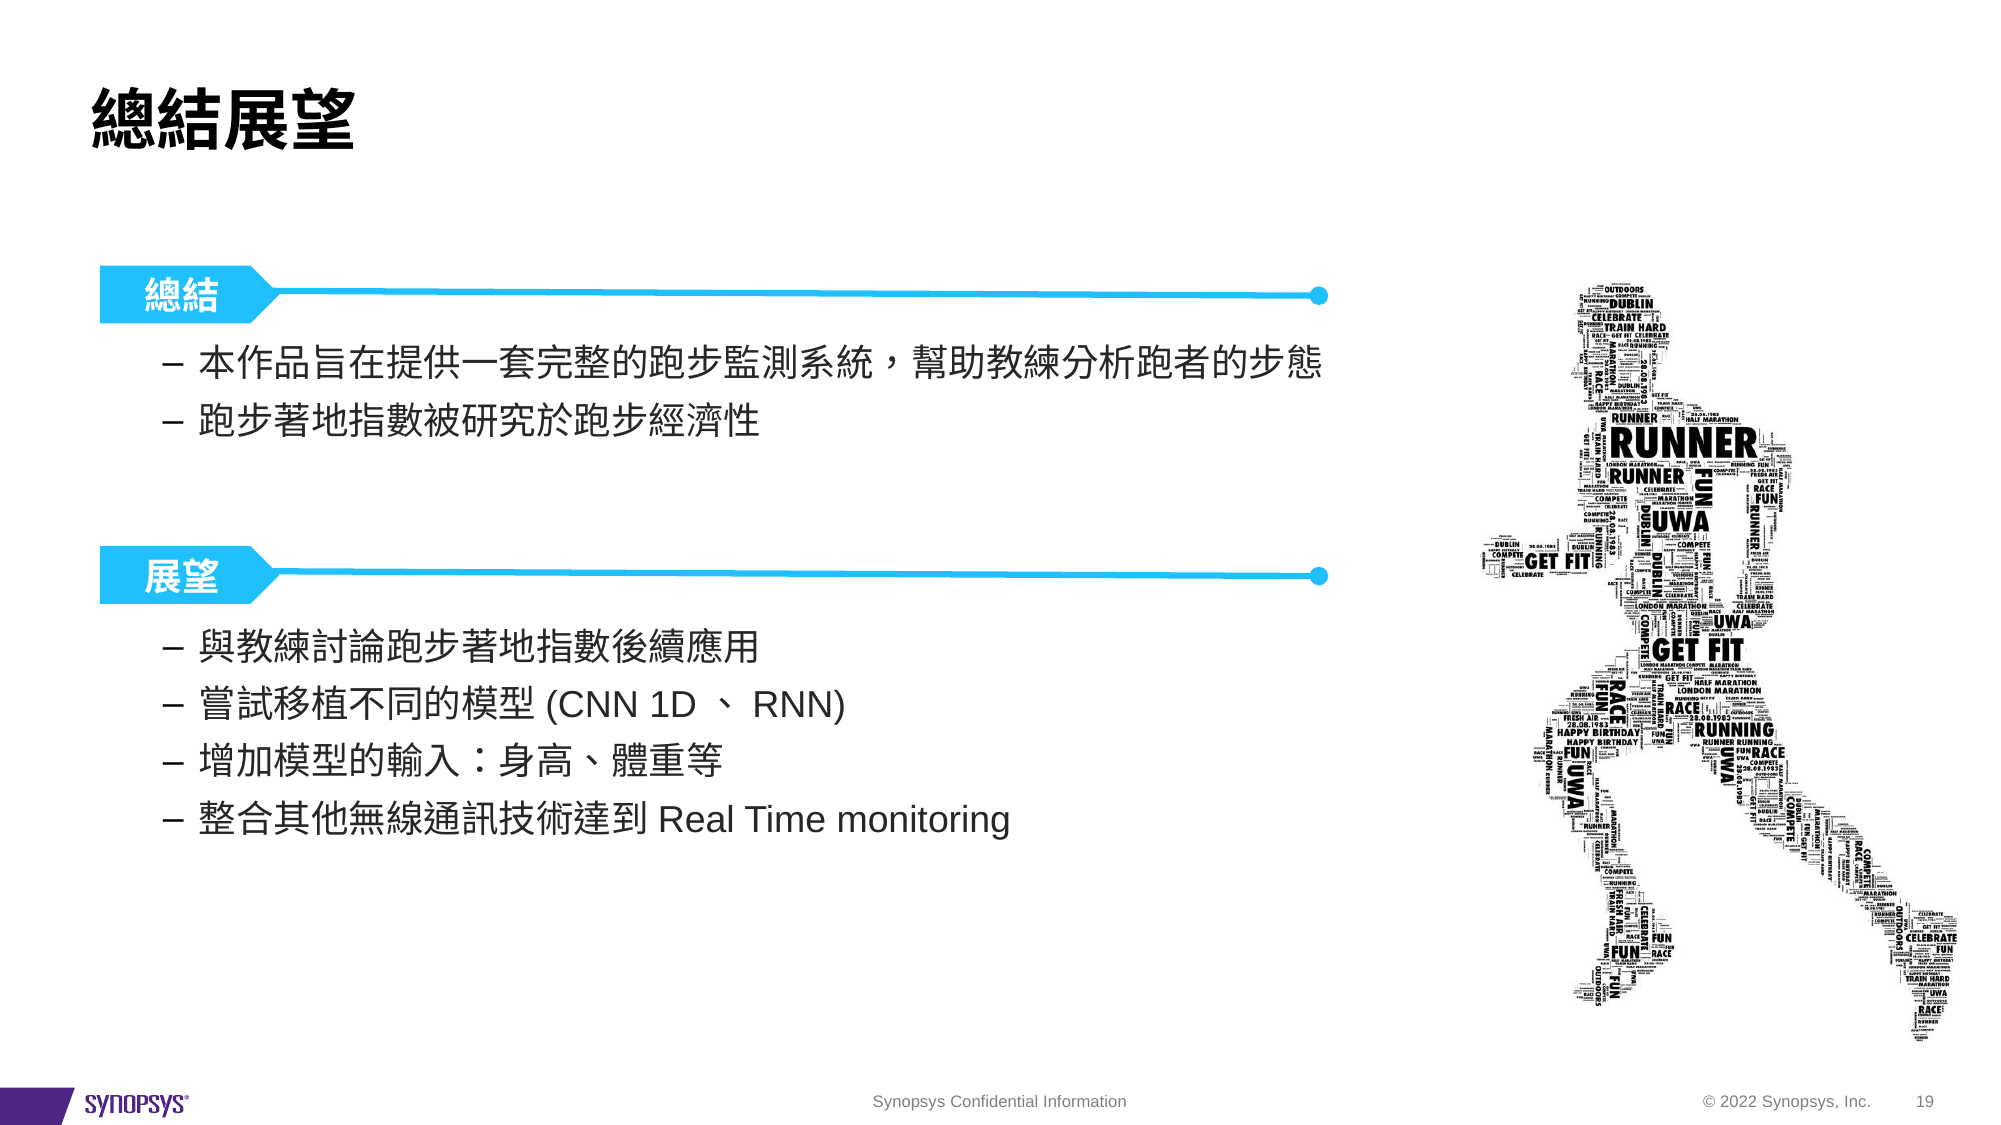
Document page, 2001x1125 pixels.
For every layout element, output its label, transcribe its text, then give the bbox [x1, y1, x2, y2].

picture [1472, 270, 1969, 1050]
text_box 本作品旨在提供一套完整的跑步監測系統，幫助教練分析跑者的步態 跑步著地指數被研究於跑步經濟性 [99, 331, 1402, 449]
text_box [99, 546, 1319, 604]
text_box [99, 265, 1319, 324]
list 與教練討論跑步著地指數後續應用 嘗試移植不同的模型(CNN 1D、RNN) 增加模型的輸入：身高、體重等 整合其他無線通訊技術達到Real Time monitoring [99, 615, 1467, 908]
title 總結展望 [75, 0, 1926, 165]
